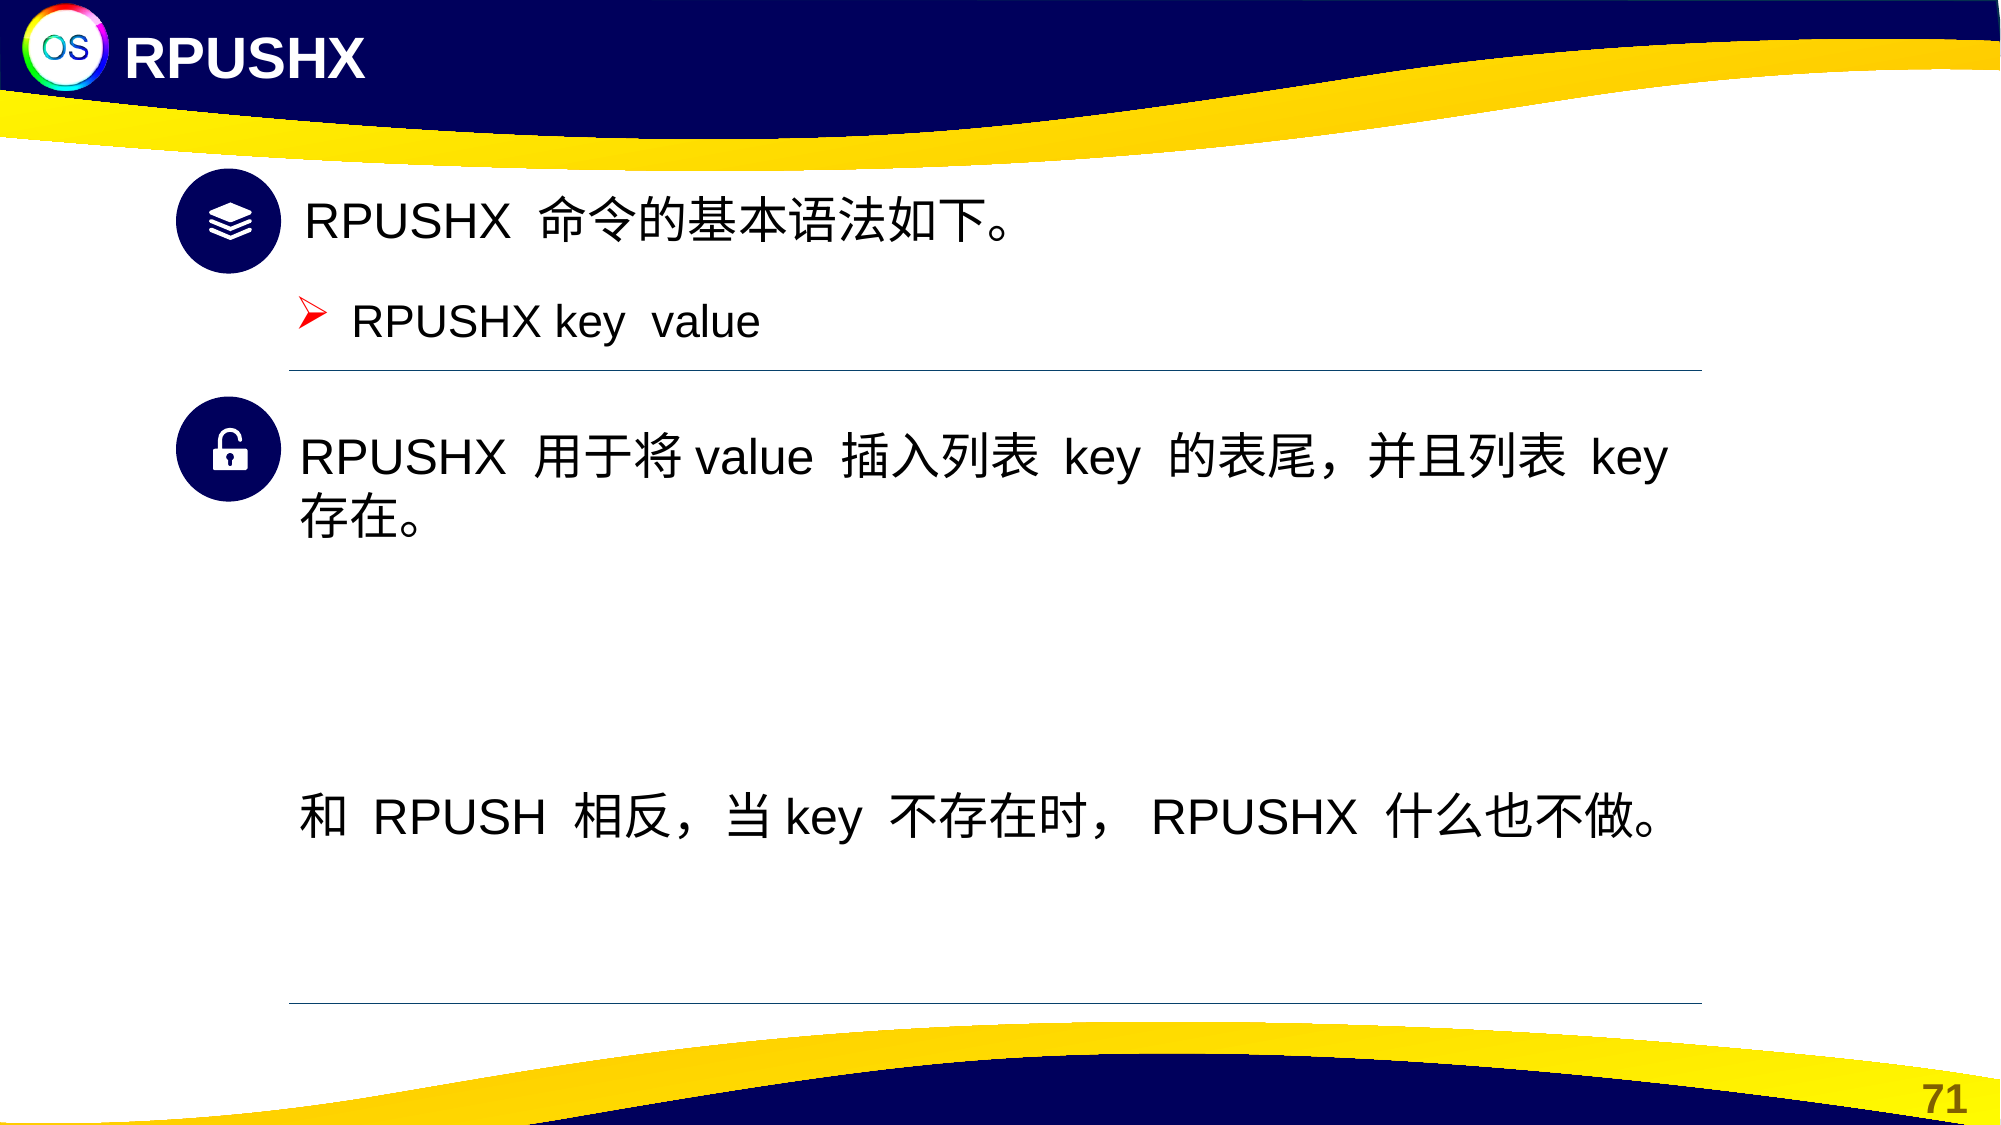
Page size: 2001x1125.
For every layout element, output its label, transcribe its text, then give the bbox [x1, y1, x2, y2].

text_box [209, 202, 252, 223]
text_box RPUSHX 用于将value 插入列表 key 的表尾，并且列表 key 存在。 和 RPUSH 相反，当key 不存在时，RPUSHX 什么也不做。 [284, 417, 1698, 852]
text_box [209, 219, 252, 232]
picture [22, 3, 109, 91]
text_box RPUSHX 命令的基本语法如下。 [289, 186, 1109, 251]
text_box [209, 227, 252, 240]
text_box RPUSHX [109, 12, 1263, 98]
text_box [176, 396, 282, 502]
text_box [176, 168, 282, 274]
text_box [213, 427, 248, 471]
text_box RPUSHX key value [280, 273, 1458, 348]
